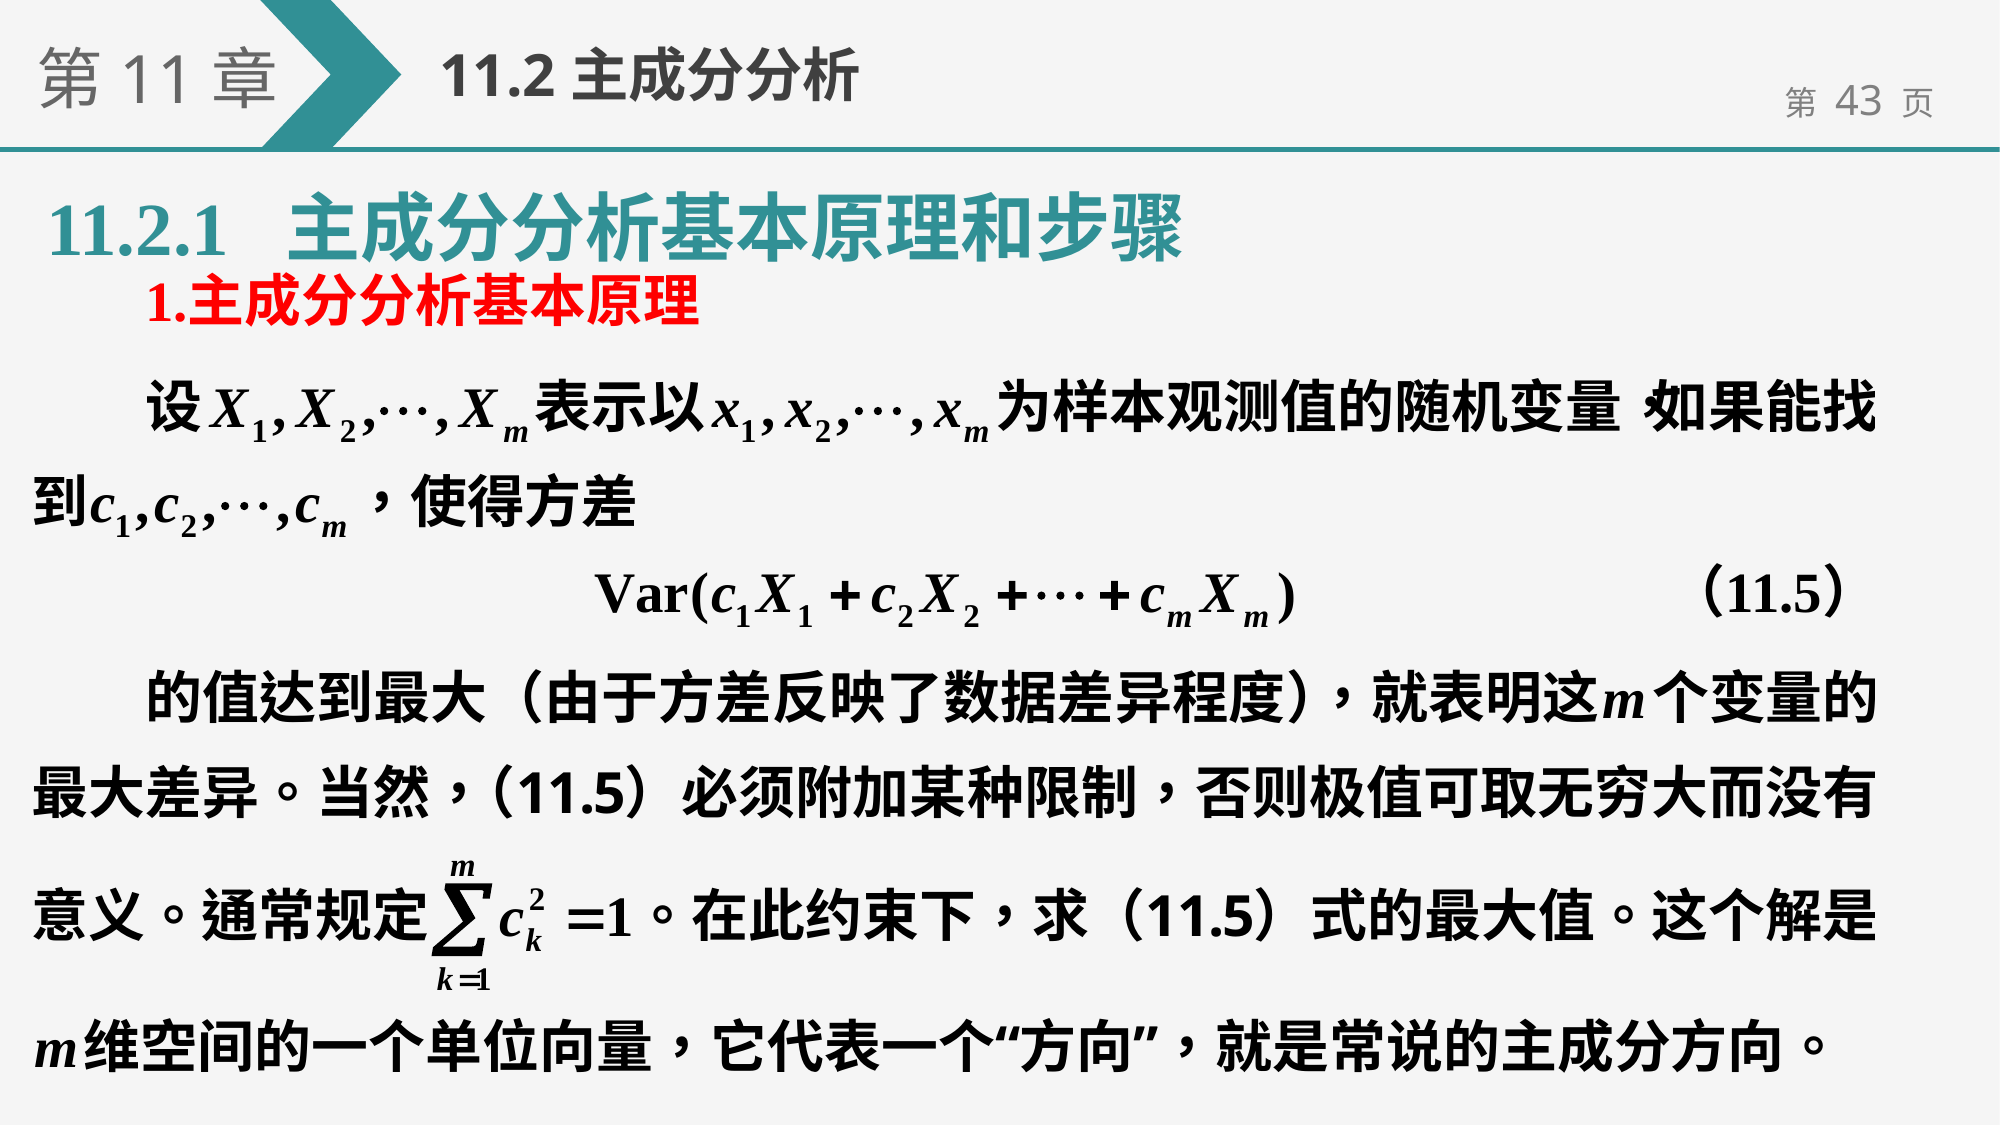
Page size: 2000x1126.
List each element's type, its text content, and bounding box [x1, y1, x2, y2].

text_box [31, 152, 1863, 156]
text_box 第11章 [21, 29, 294, 125]
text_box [30, 246, 1876, 1126]
text_box 11.2主成分分析 [424, 31, 1366, 116]
text_box 11.2.1 主成分分析基本原理和步骤 [31, 161, 1863, 246]
text_box [258, 0, 403, 148]
